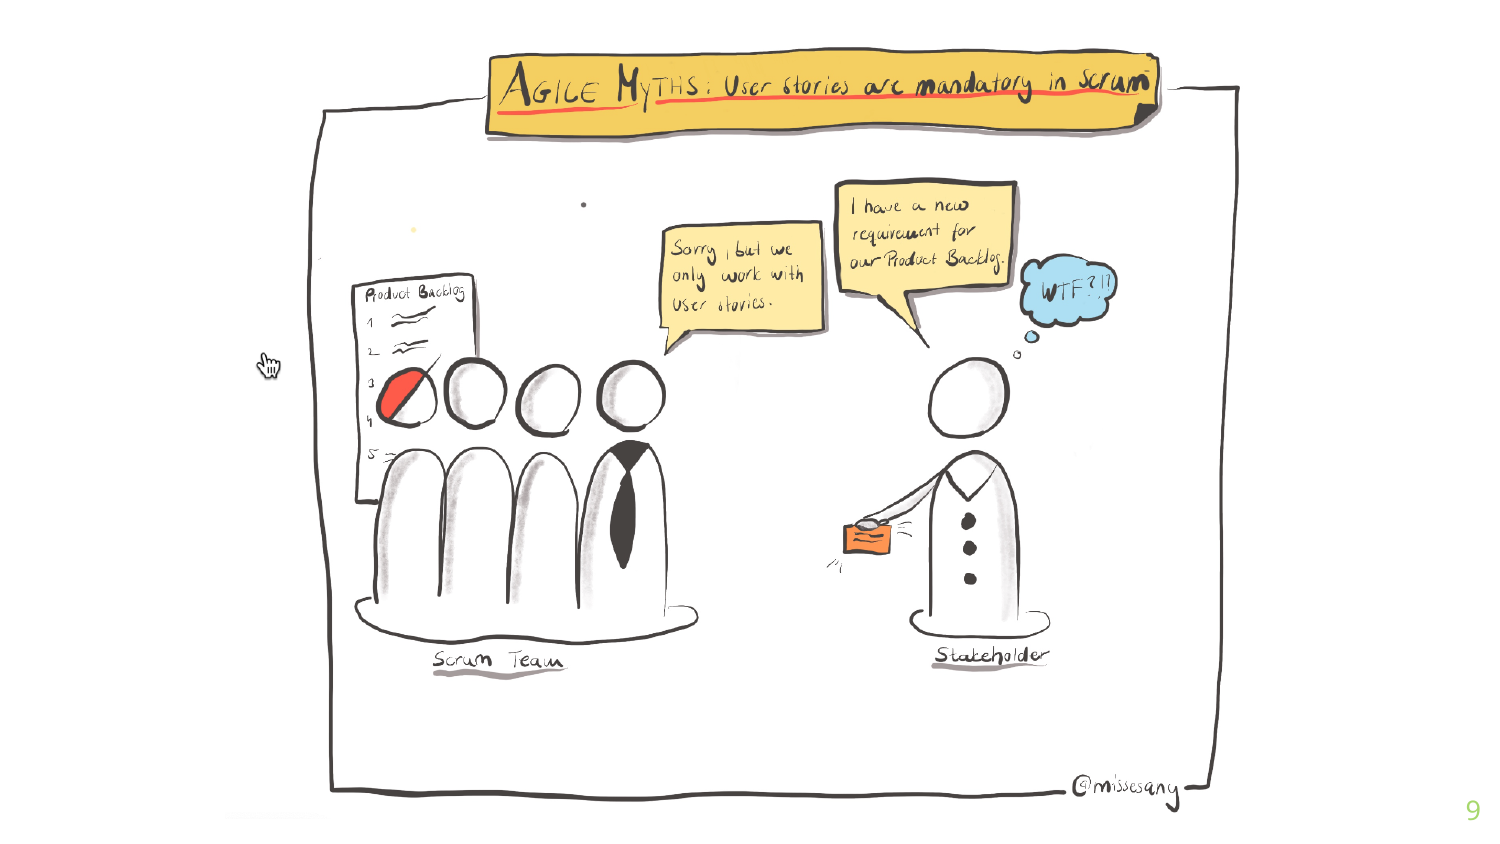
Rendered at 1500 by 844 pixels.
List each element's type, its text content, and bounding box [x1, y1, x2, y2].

slide_number ‹#› [1391, 779, 1482, 844]
picture [225, 24, 1275, 819]
